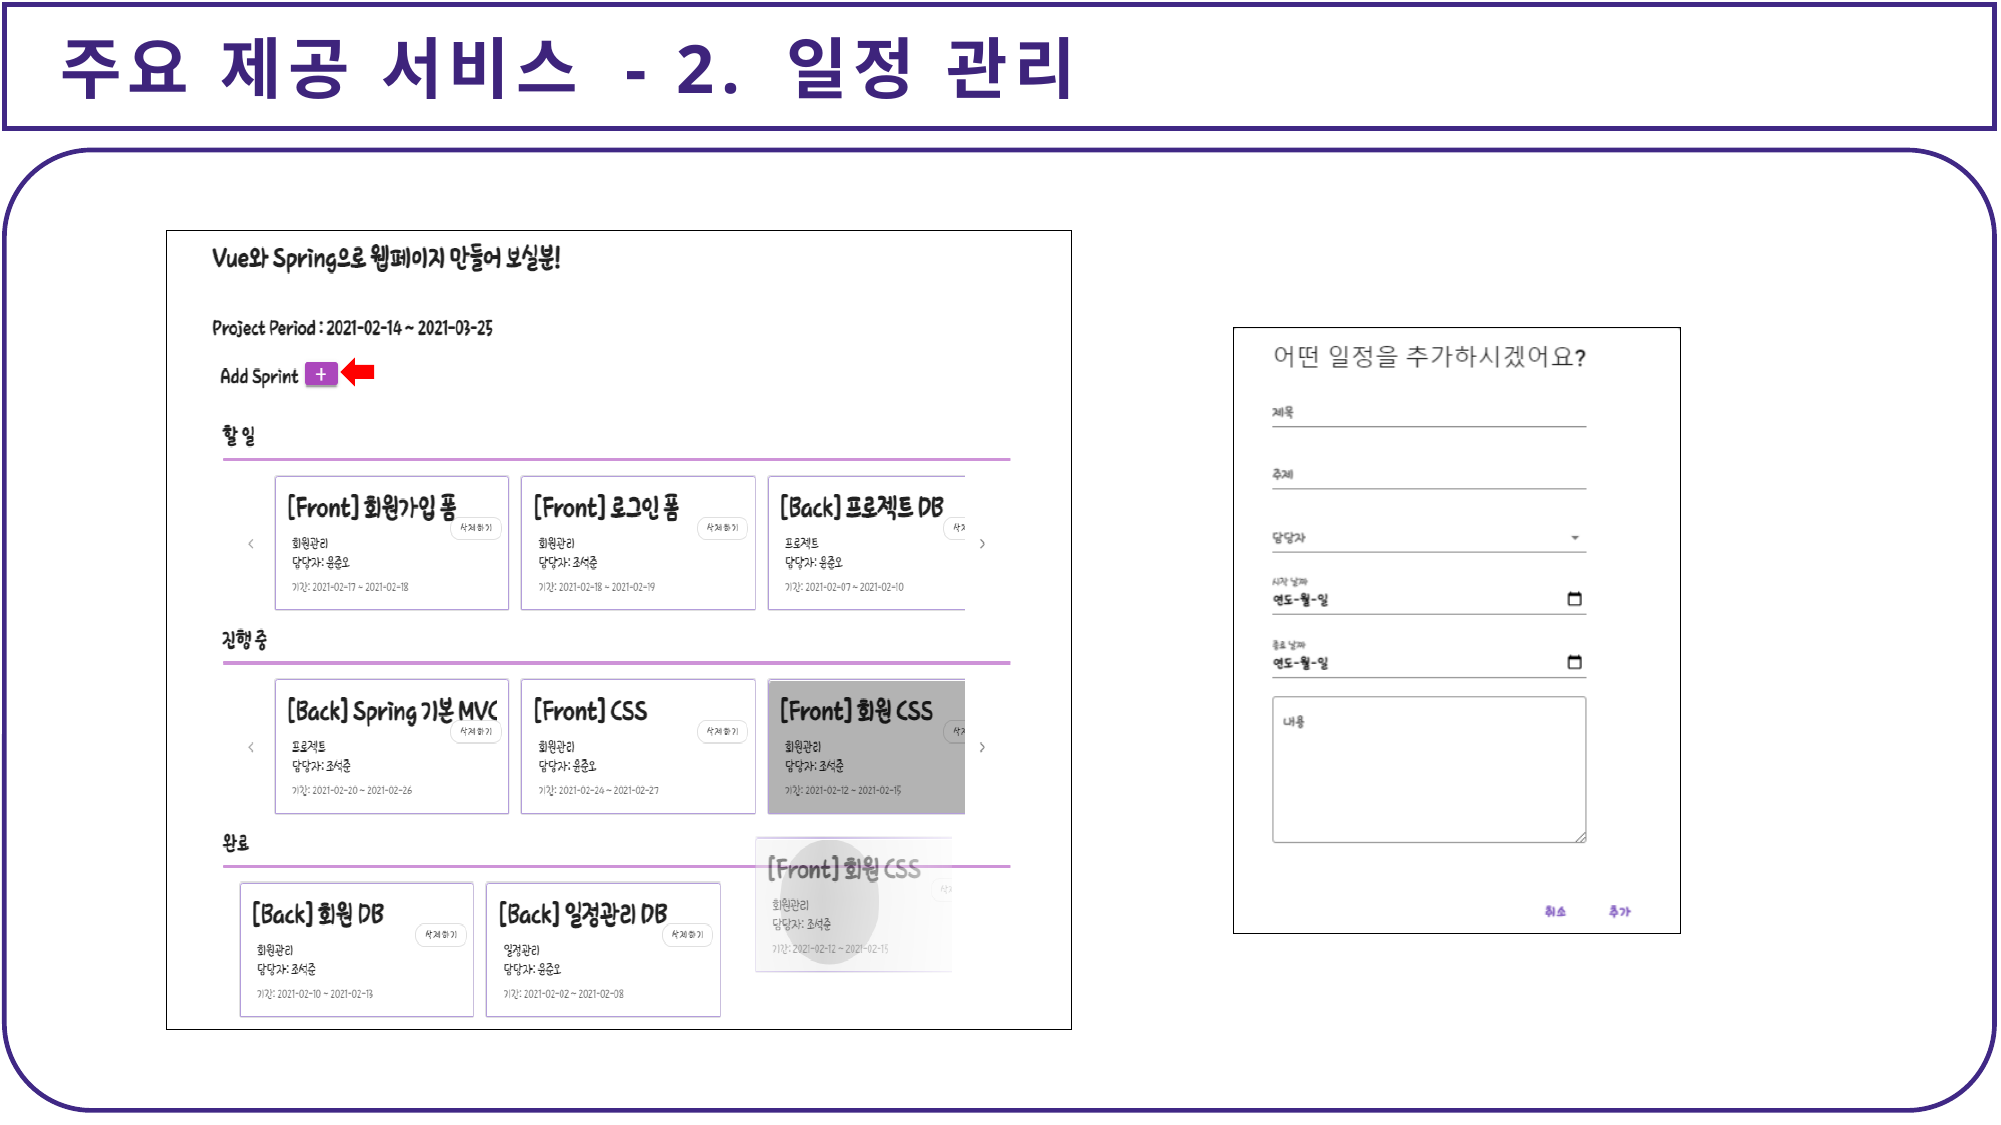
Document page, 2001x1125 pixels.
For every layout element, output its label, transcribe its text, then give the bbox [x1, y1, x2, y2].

text_box [3, 148, 1996, 1112]
text_box 주요 제공 서비스 - 2. 일정 관리 [3, 4, 1996, 129]
picture [166, 230, 1072, 1030]
picture [1233, 327, 1681, 934]
